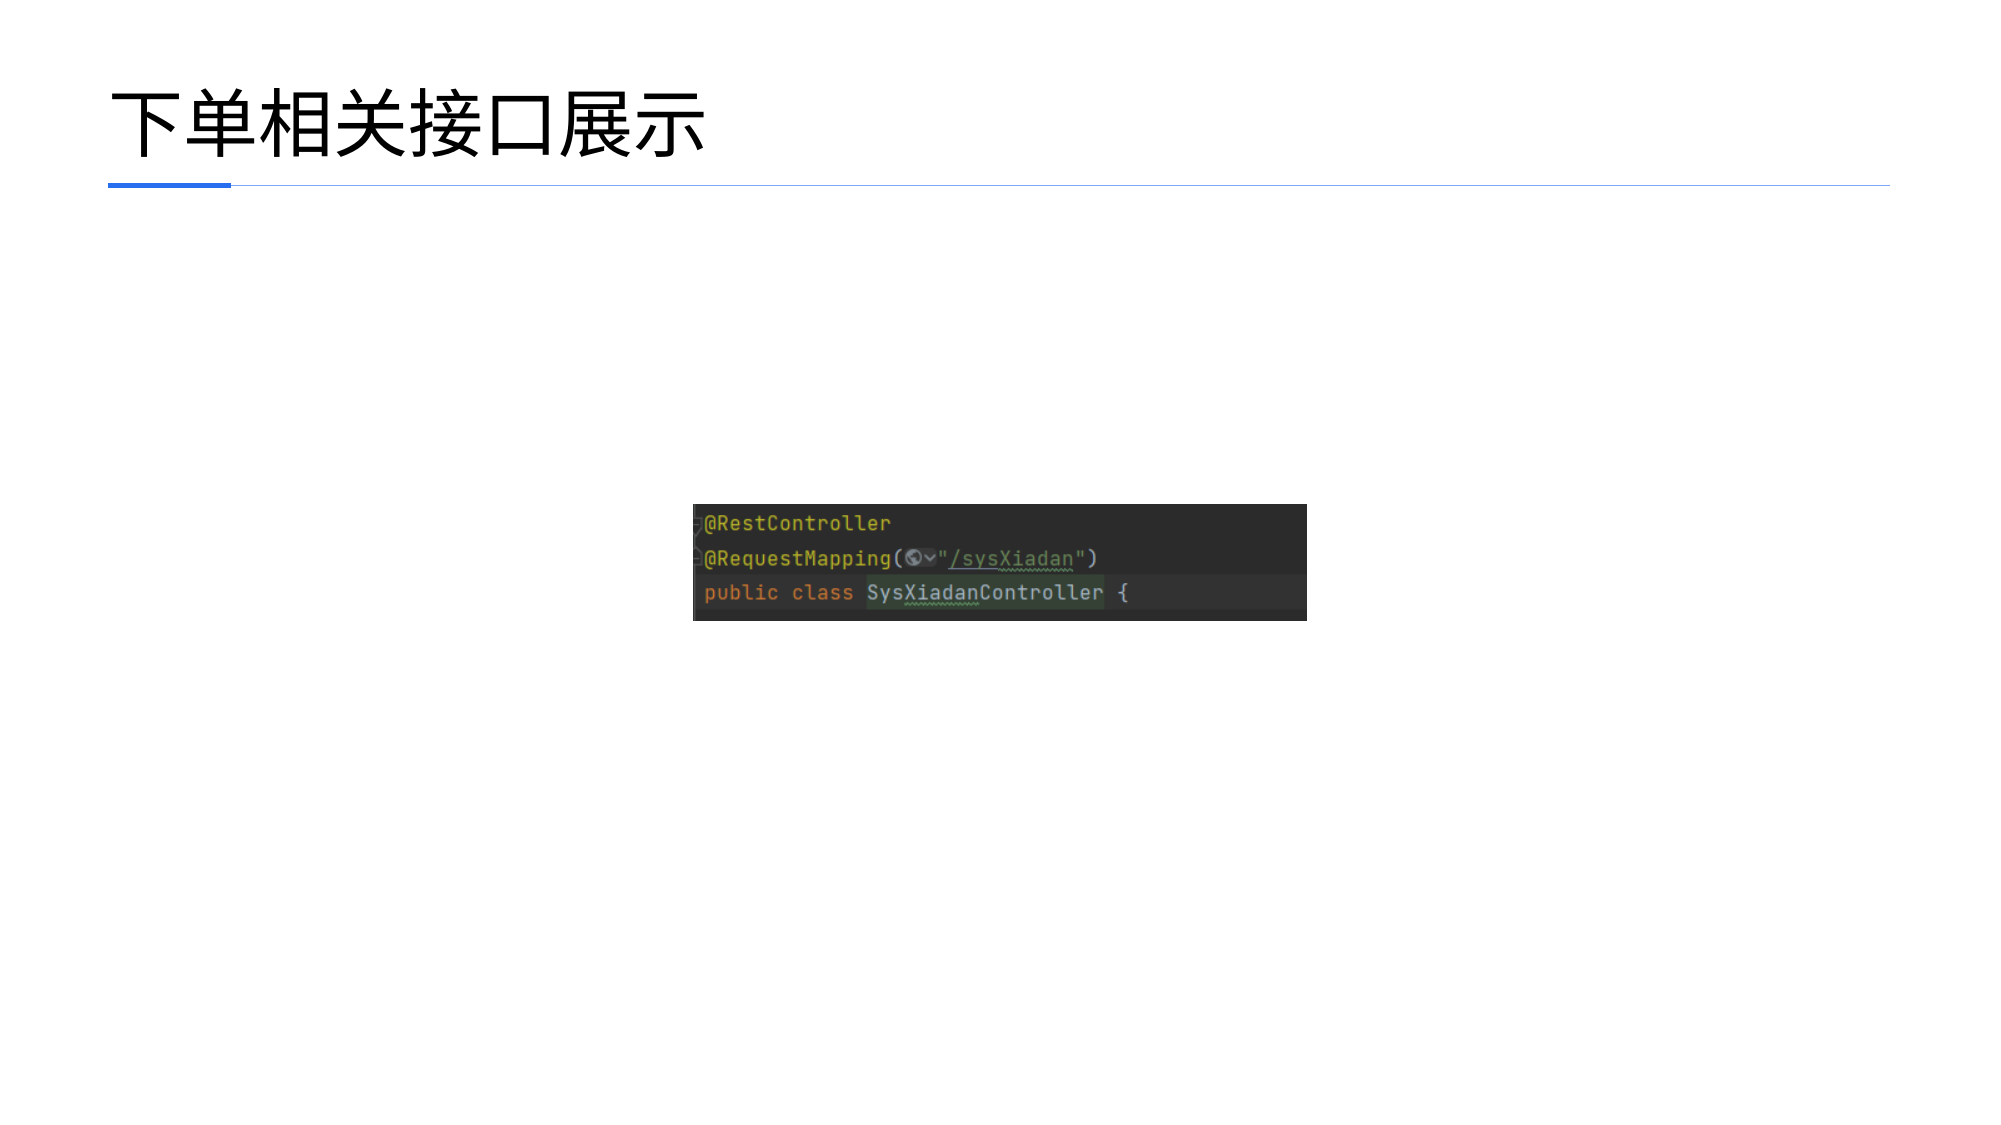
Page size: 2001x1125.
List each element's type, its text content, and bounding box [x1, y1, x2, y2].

list 下单相关接口展示 [108, 86, 823, 178]
picture [693, 504, 1307, 621]
